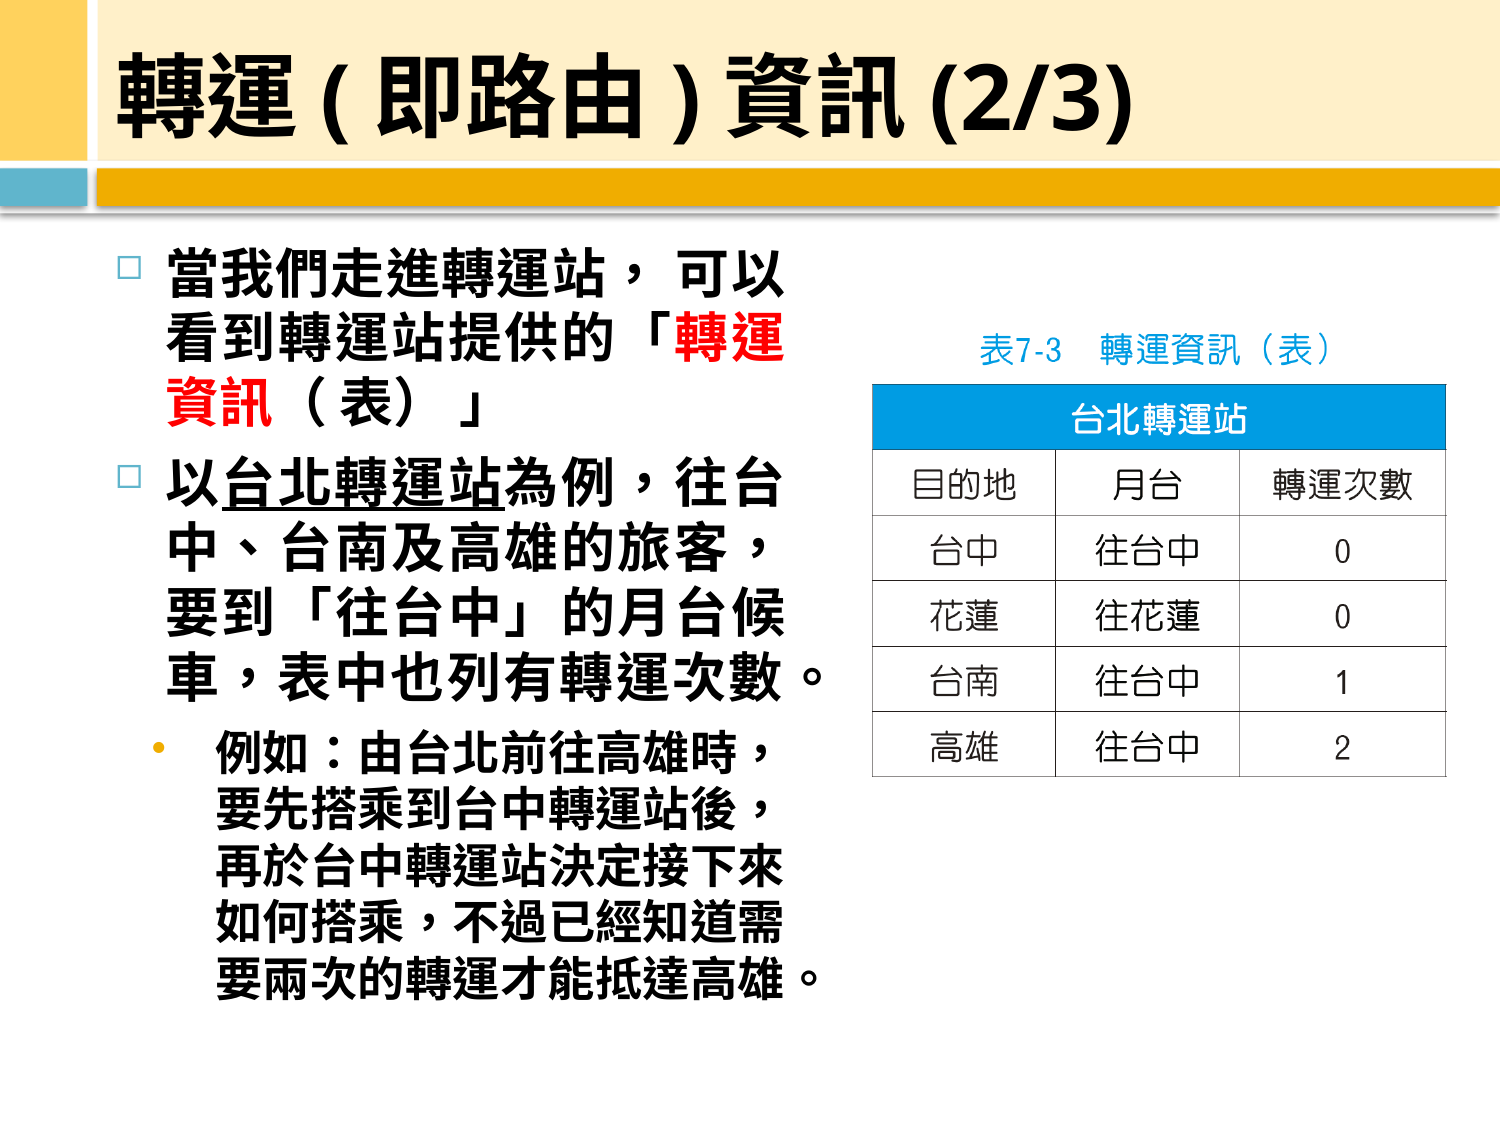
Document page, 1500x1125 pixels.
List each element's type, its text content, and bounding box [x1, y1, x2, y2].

list 當我們走進轉運站， 可以看到轉運站提供的「轉運資訊（ 表） 」 以台北轉運站為例，往台中、台南及高雄的旅客，要到「往台中」的月台候車，表中也列有轉運次數。 例如：由台北前往高雄時，要先搭乘到台中轉運站後，再於台中轉運站決定接下來如何搭乘，不過已經知道需要兩次的轉運才能抵達高雄。 [100, 231, 800, 1024]
picture [849, 312, 1473, 798]
title 轉運(即路由)資訊(2/3) [100, 26, 1438, 161]
